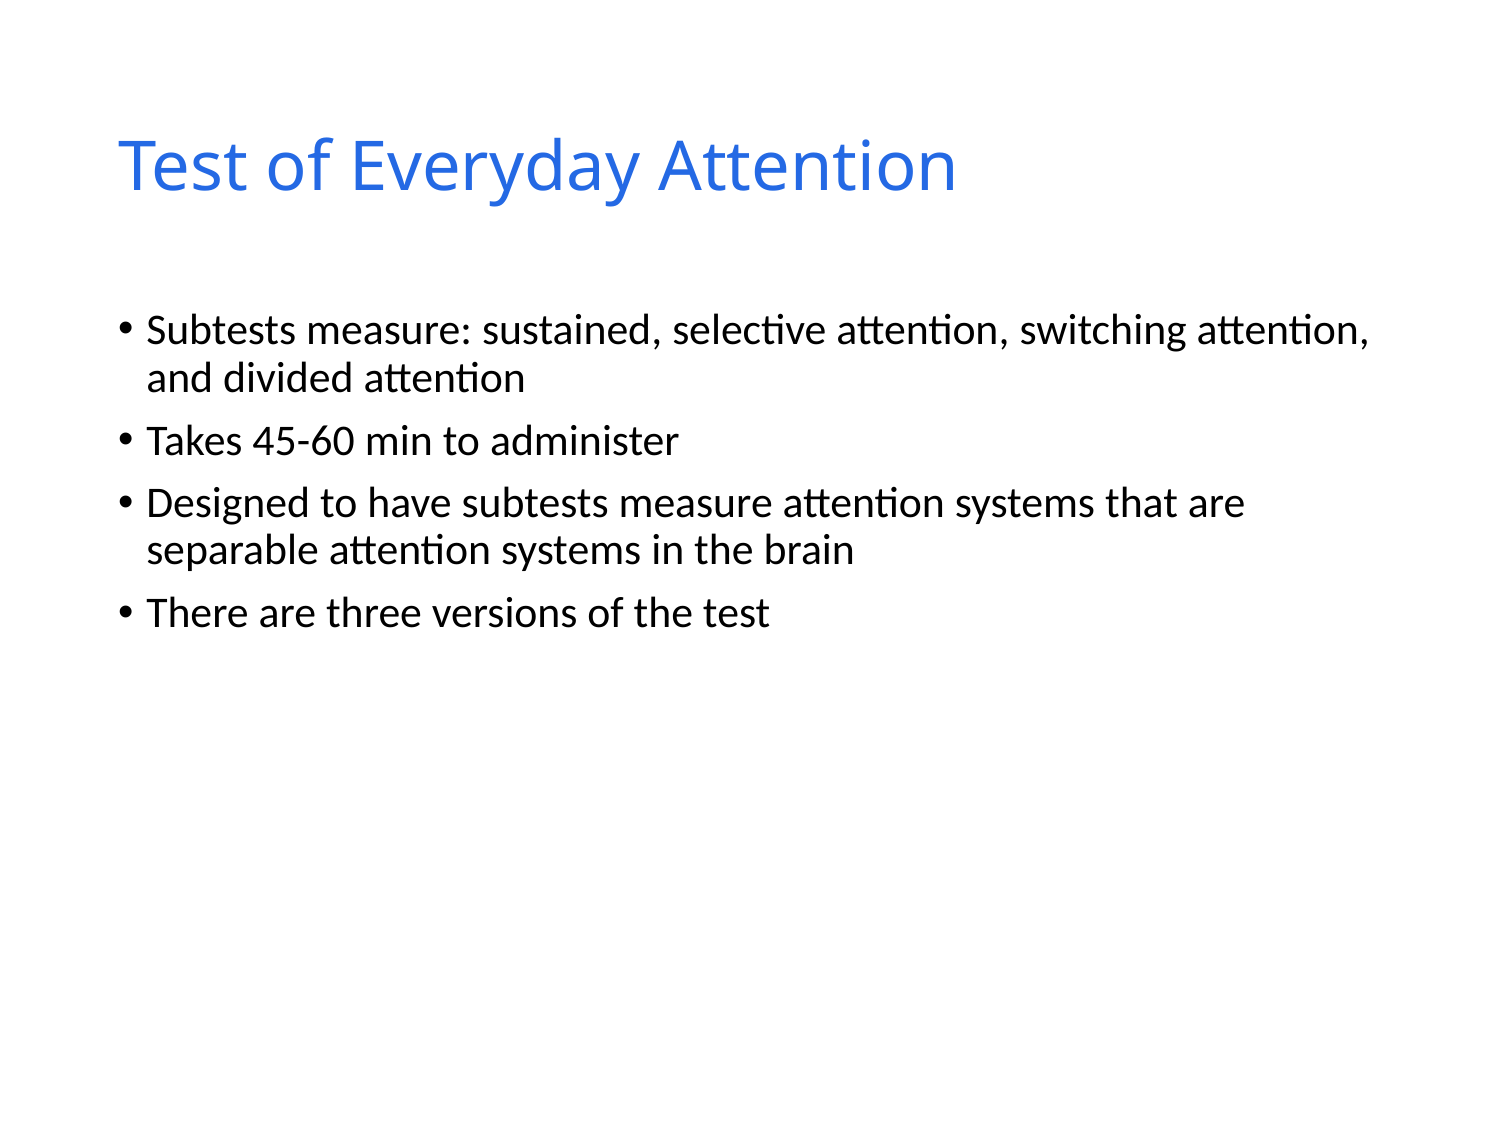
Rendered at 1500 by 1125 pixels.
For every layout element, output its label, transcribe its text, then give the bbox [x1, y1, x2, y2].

title Test of Everyday Attention [103, 59, 1397, 278]
list Subtests measure: sustained, selective attention, switching attention, and divided attention Takes 45-60 min to administer Designed to have subtests measure attention systems that are separable attention systems in the brain There are three versions of the test [103, 299, 1397, 1014]
